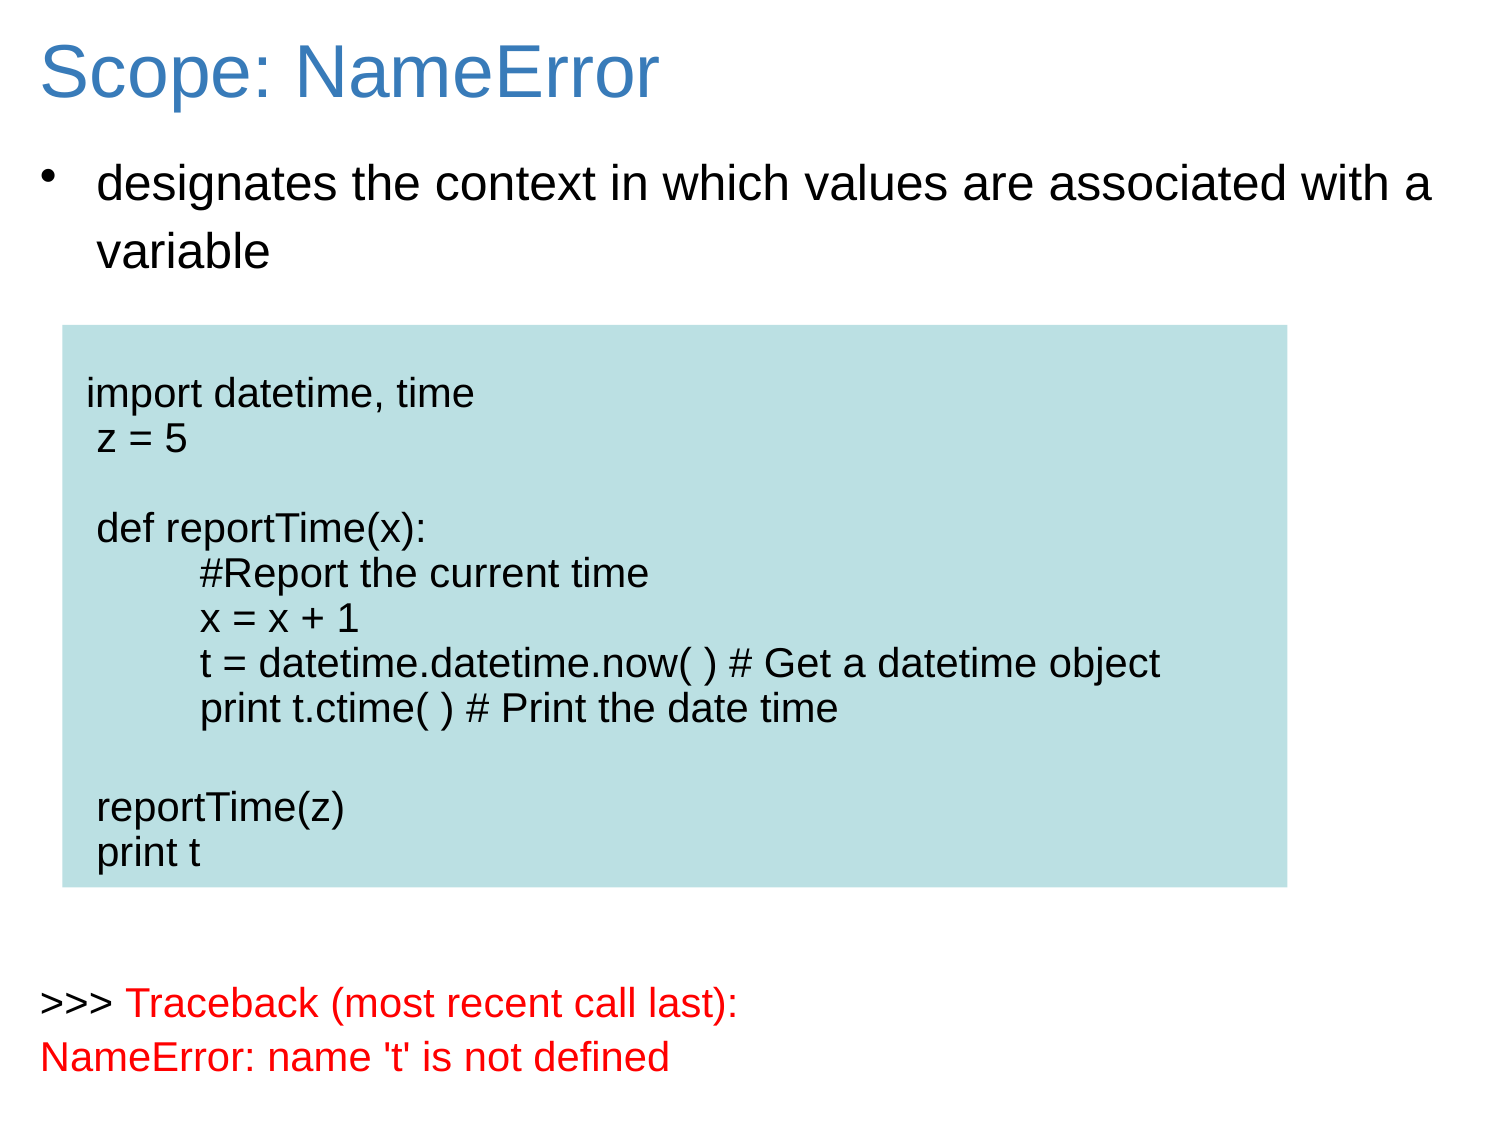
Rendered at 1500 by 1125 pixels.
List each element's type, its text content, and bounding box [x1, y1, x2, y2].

title Scope: NameError [24, 30, 1338, 106]
list designates the context in which values are associated with a variable import datetime, time z = 5 def reportTime(x): #Report the current time x = x + 1 t = datetime.datetime.now( ) # Get a datetime object print t.ctime( ) # Print the date time reportTime(z) print t >>> Traceback (most recent call last): NameError: name 't' is not defined [24, 149, 1450, 1125]
